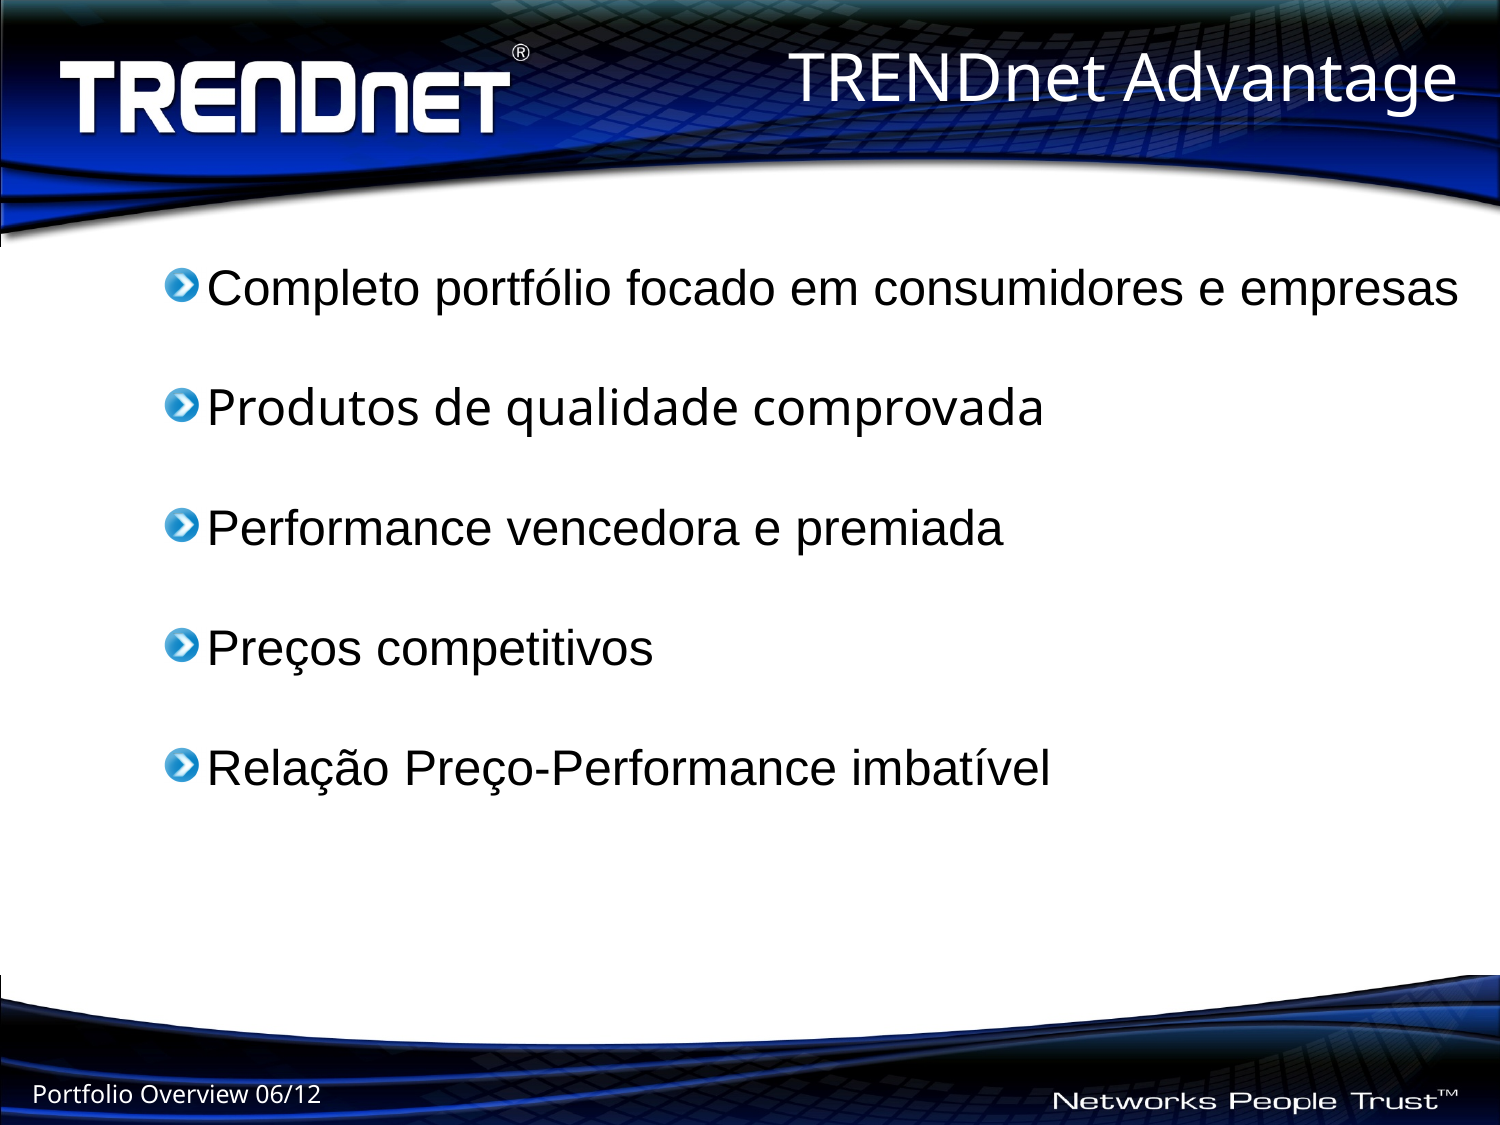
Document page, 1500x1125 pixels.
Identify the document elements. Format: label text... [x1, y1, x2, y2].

picture [0, 0, 1500, 247]
list Completo portfólio focado em consumidores e empresas Produtos de qualidade comprovada Performance vencedora e premiada Preços competitivos Relação Preço-Performance imbatível [150, 187, 1500, 963]
picture [164, 387, 207, 423]
picture [164, 267, 207, 303]
picture [164, 747, 207, 783]
picture [164, 627, 207, 663]
picture [164, 507, 207, 543]
text_box TRENDnet Advantage [537, 12, 1475, 138]
picture [0, 975, 1500, 1125]
